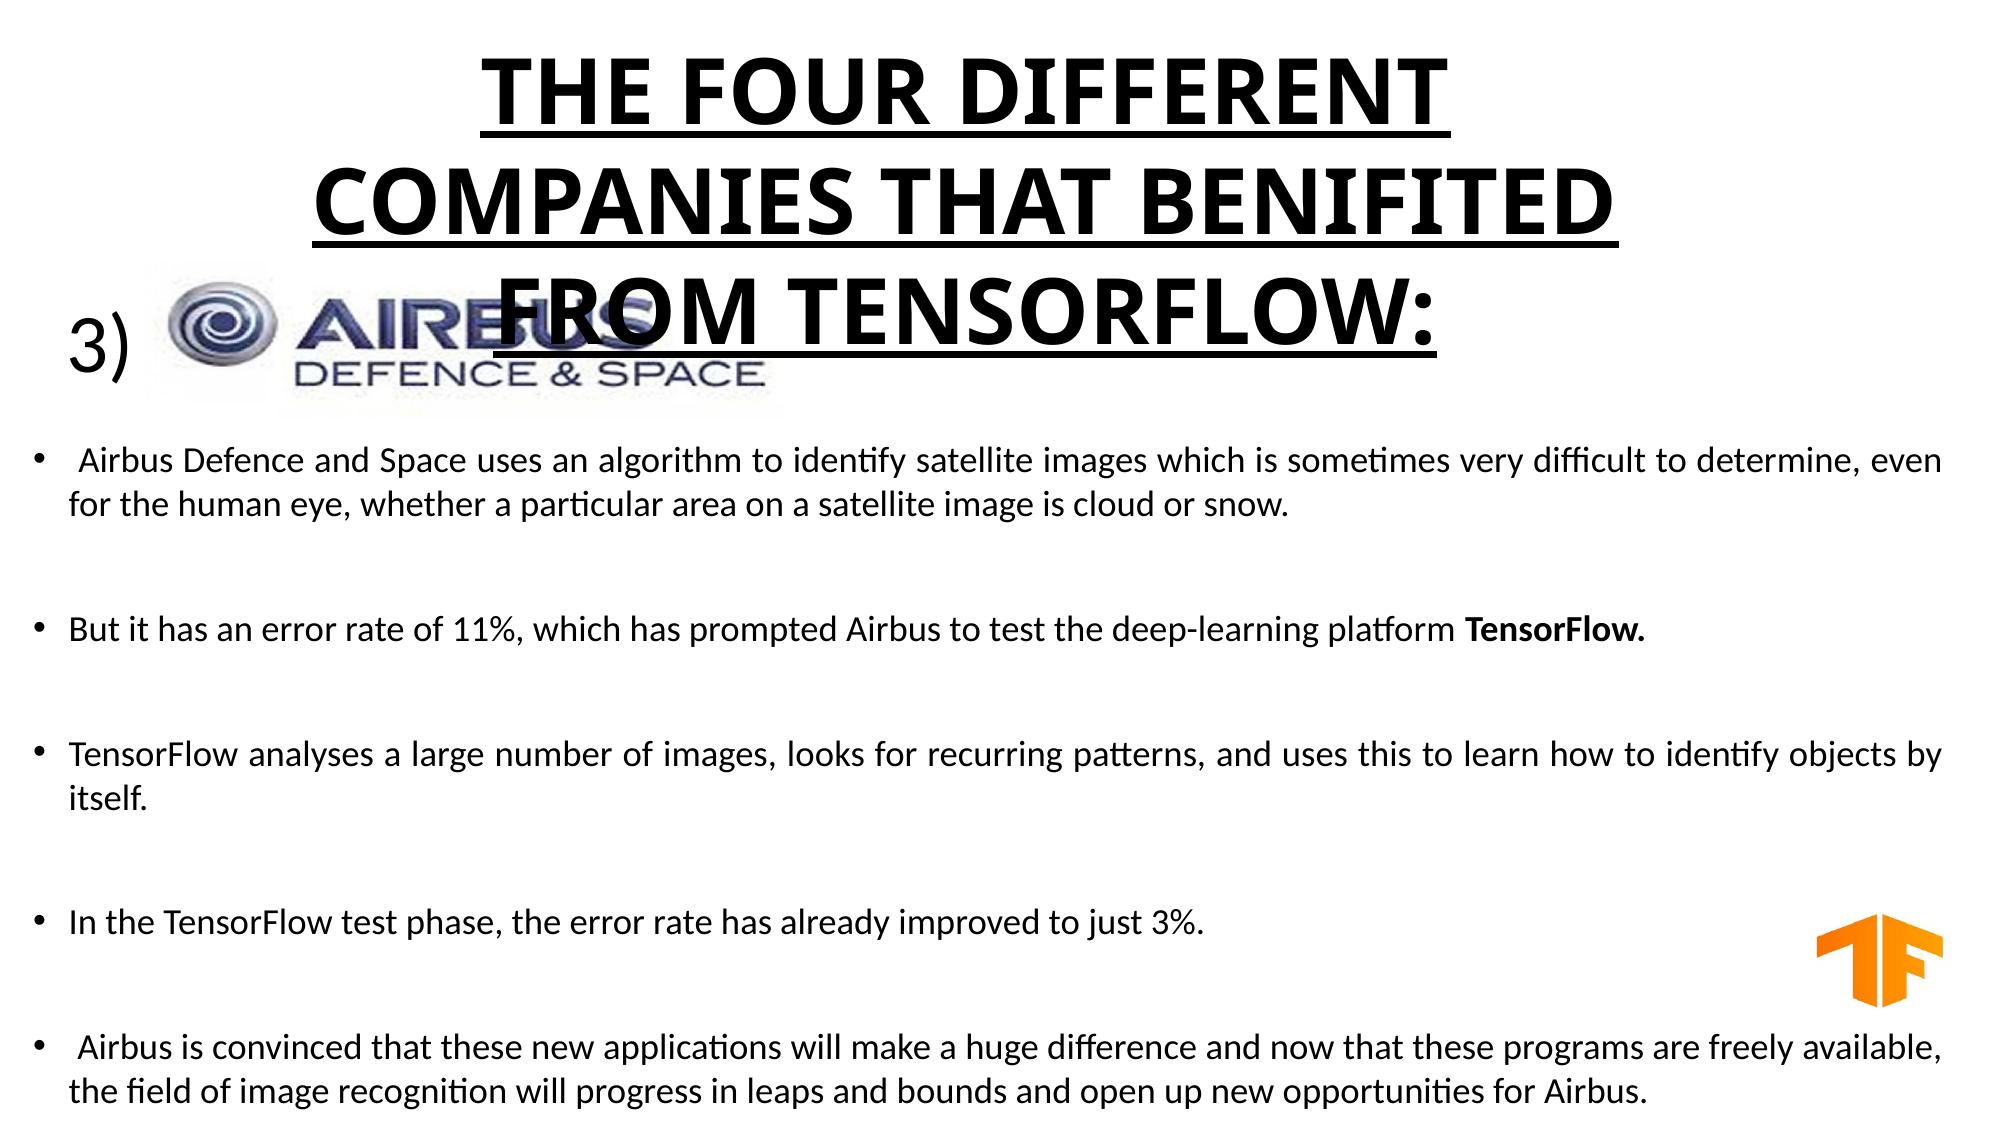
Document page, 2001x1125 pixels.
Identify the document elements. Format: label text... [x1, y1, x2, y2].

text_box 3) [51, 281, 143, 397]
picture [143, 261, 785, 419]
list Airbus Defence and Space uses an algorithm to identify satellite images which is sometimes very difficult to determine, even for the human eye, whether a particular area on a satellite image is cloud or snow. But it has an error rate of 11%, which has prompted Airbus to test the deep-learning platform TensorFlow. TensorFlow analyses a large number of images, looks for recurring patterns, and uses this to learn how to identify objects by itself. In the TensorFlow test phase, the error rate has already improved to just 3%. Airbus is convinced that these new applications will make a huge difference and now that these programs are freely available, the field of image recognition will progress in leaps and bounds and open up new opportunities for Airbus. [18, 365, 1960, 1125]
picture [1796, 881, 1965, 1022]
text_box THE FOUR DIFFERENT COMPANIES THAT BENIFITED FROM TENSORFLOW: [240, 25, 1691, 370]
